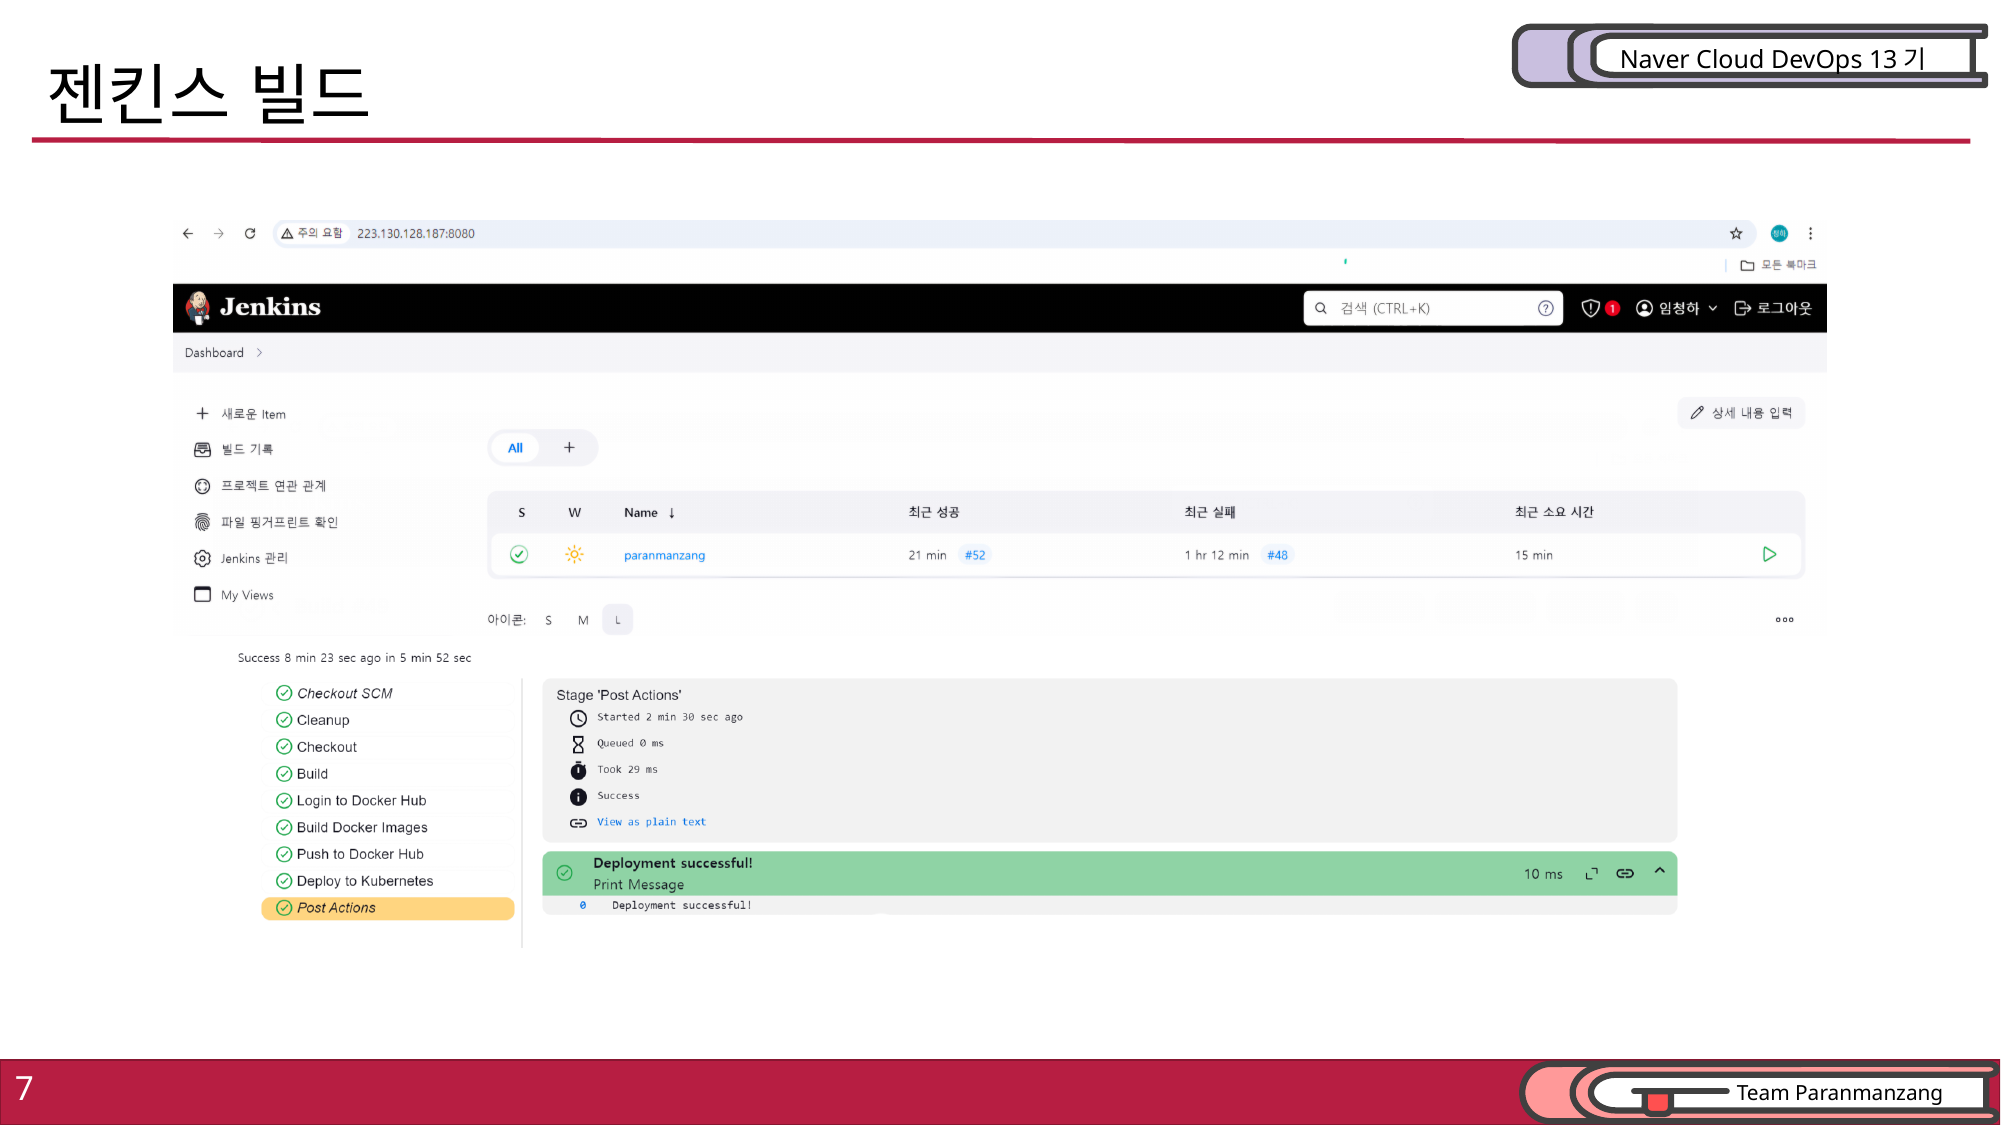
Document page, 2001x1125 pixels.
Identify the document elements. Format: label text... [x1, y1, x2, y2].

picture [213, 636, 1698, 948]
title 젠킨스 빌드 [31, 33, 1971, 142]
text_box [172, 220, 1828, 636]
